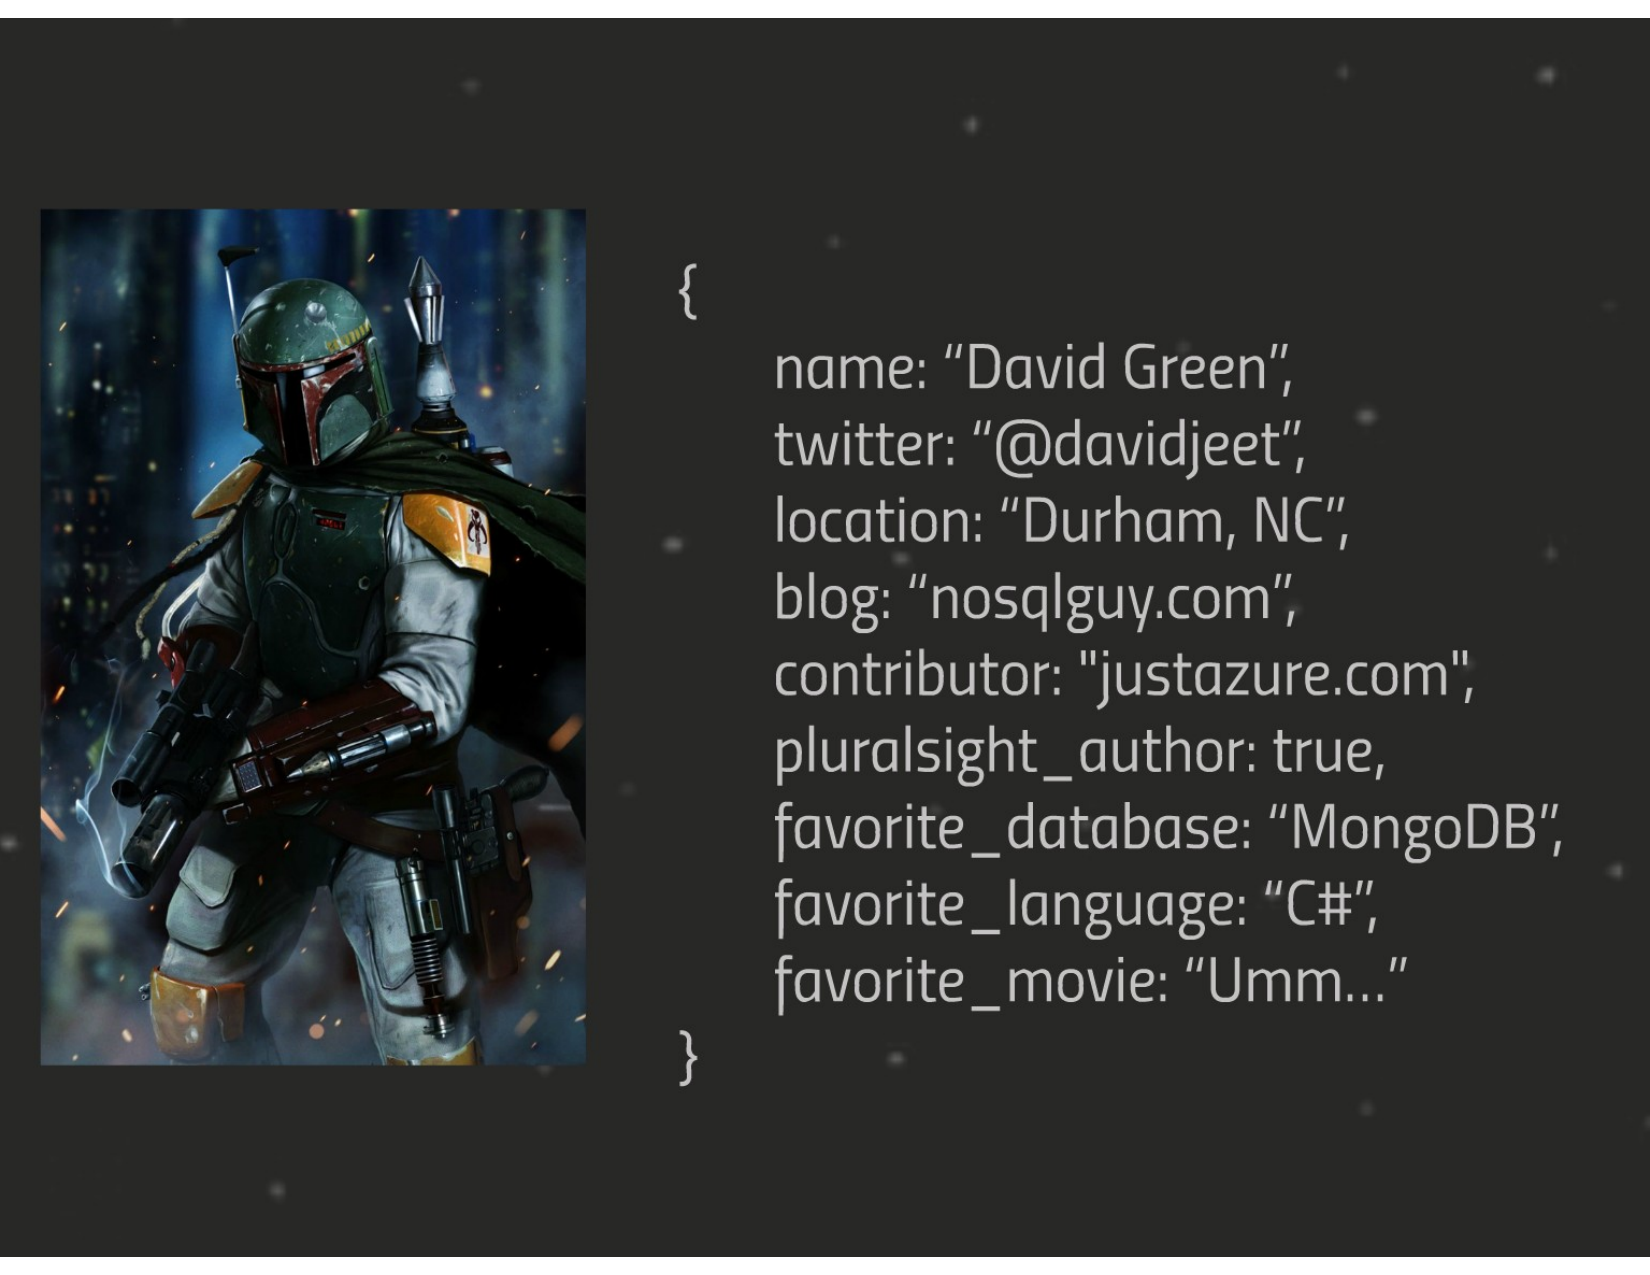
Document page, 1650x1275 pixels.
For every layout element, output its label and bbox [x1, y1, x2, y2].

text_box [0, 18, 1650, 1257]
